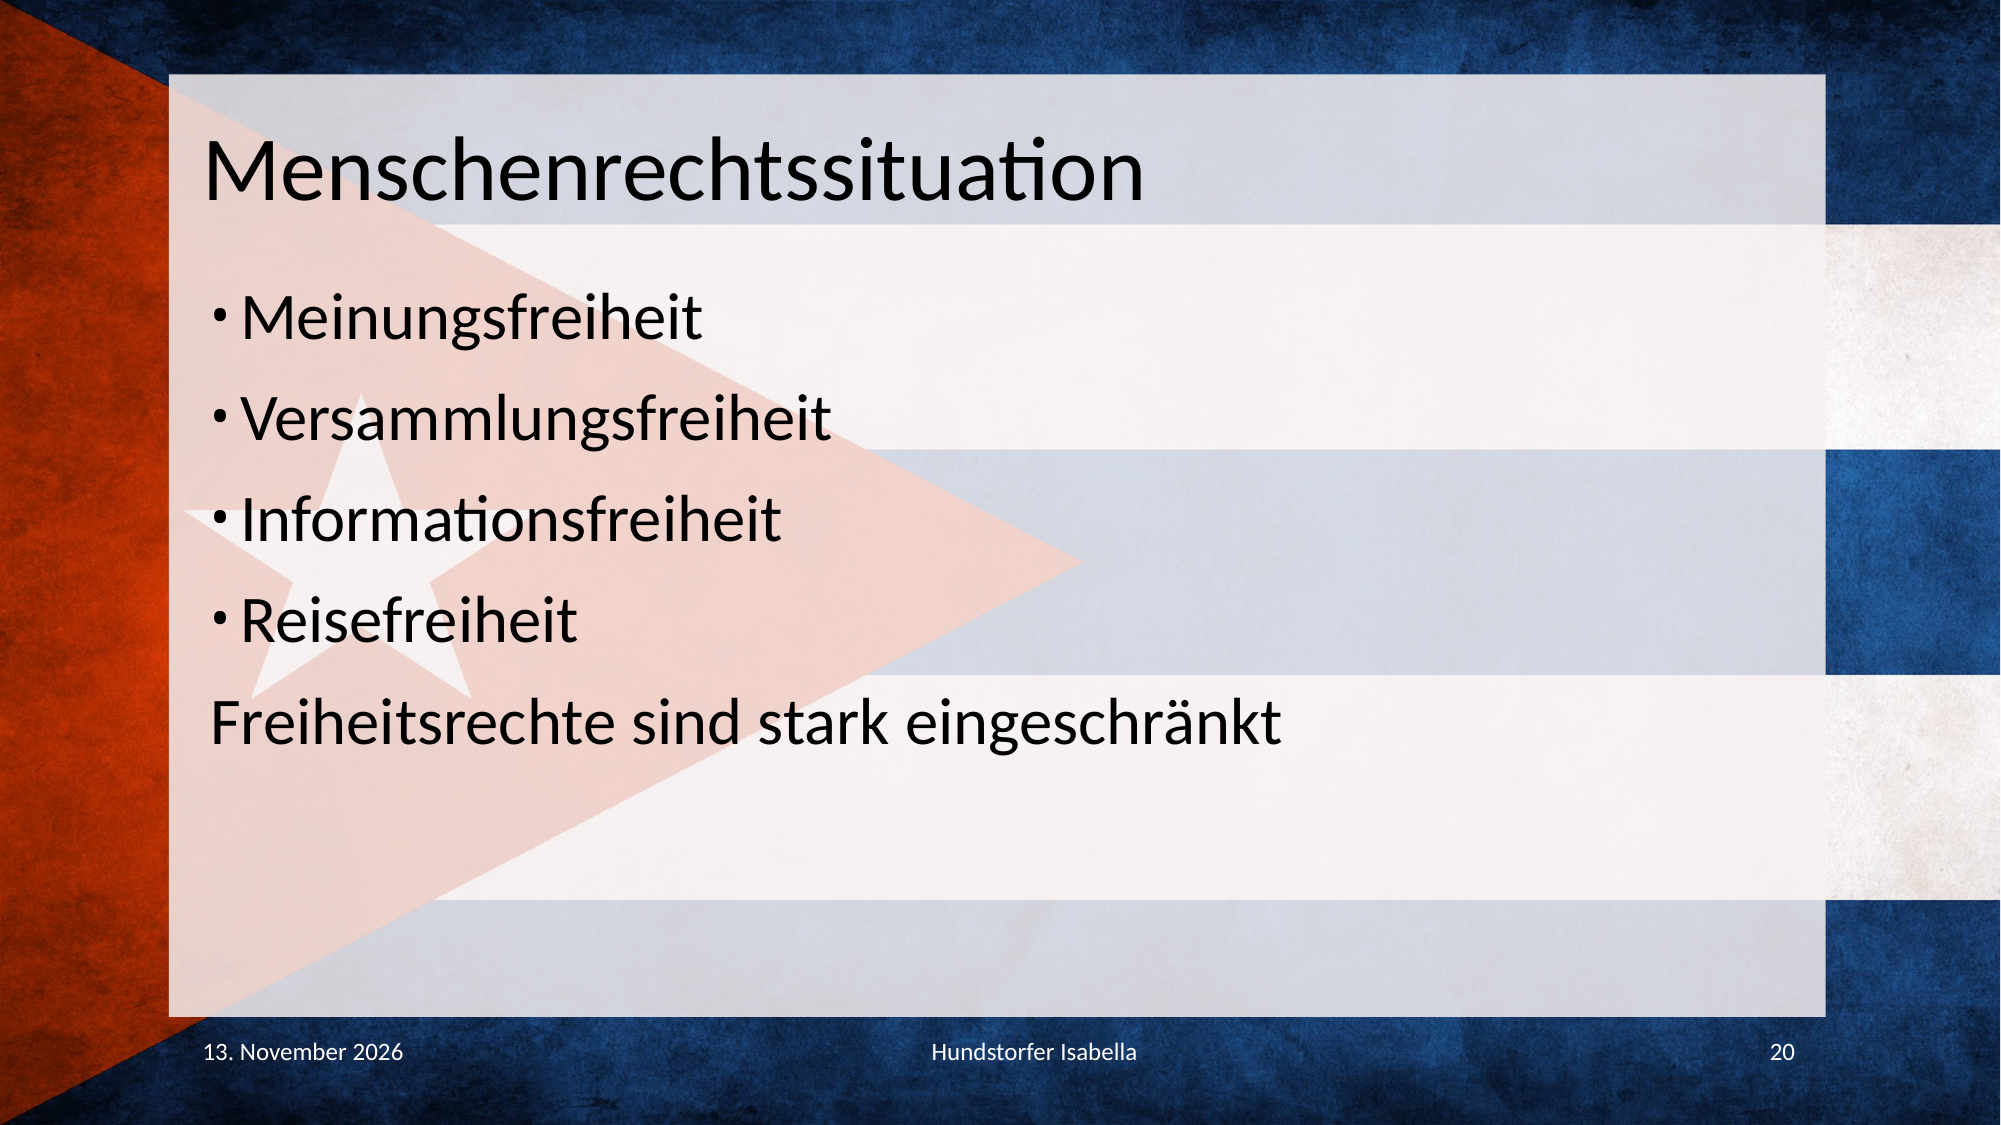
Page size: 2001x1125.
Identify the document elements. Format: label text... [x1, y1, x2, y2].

list Meinungsfreiheit Versammlungsfreiheit Informationsfreiheit Reisefreiheit Freiheitsrechte sind stark eingeschränkt [187, 274, 1808, 1000]
picture [0, 0, 2001, 1125]
title Menschenrechtssituation [187, 99, 1808, 243]
slide_number 18. Dezember 2016 [187, 1020, 570, 1081]
slide_number 20 [1530, 1020, 1811, 1081]
footer Hundstorfer Isabella [647, 1020, 1422, 1081]
